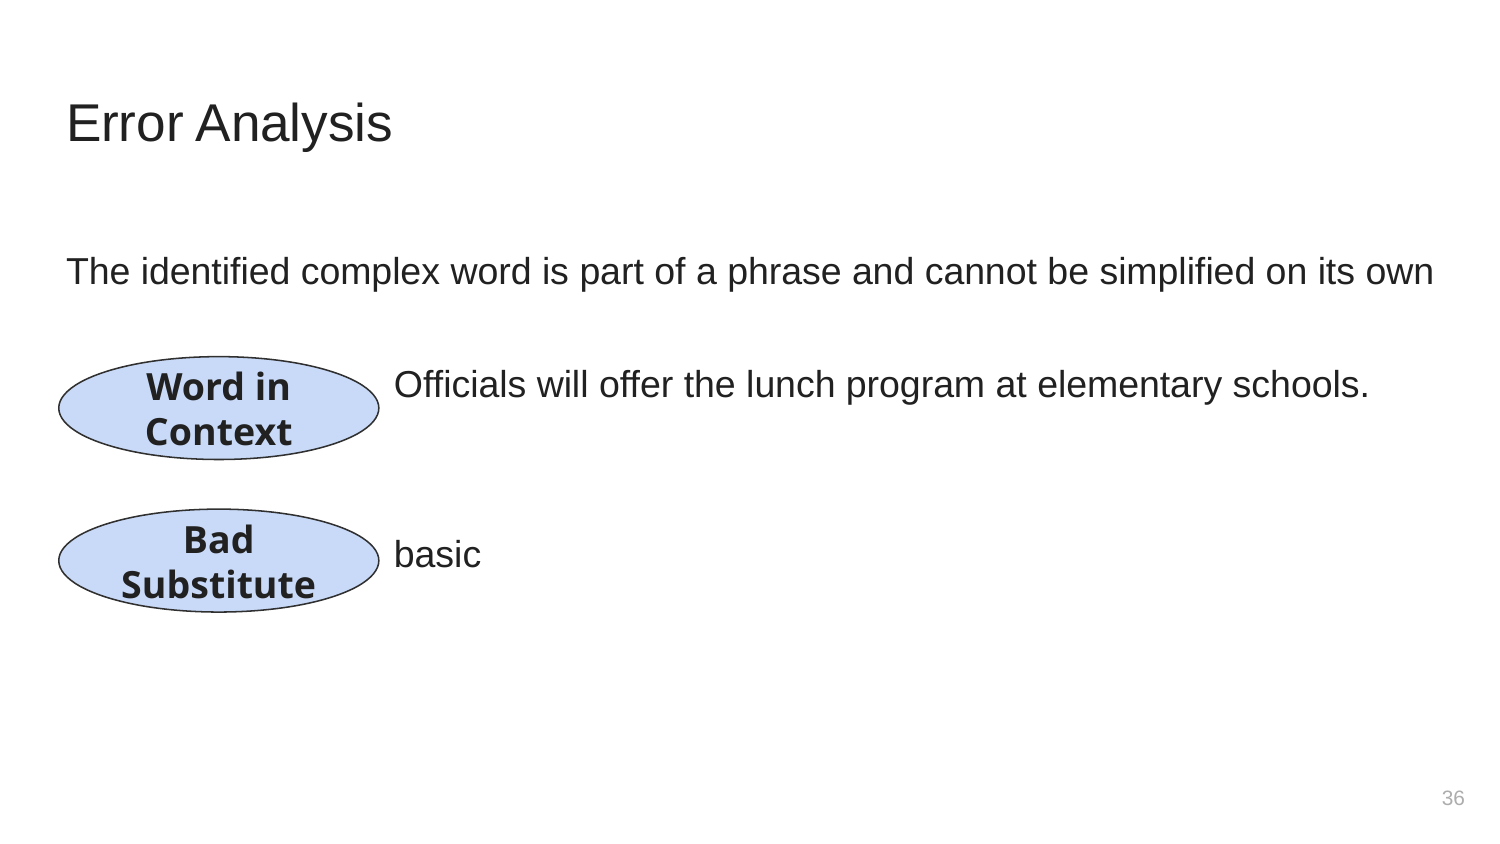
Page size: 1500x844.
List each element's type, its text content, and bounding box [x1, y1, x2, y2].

list The identified complex word is part of a phrase and cannot be simplified on its own [51, 225, 1458, 307]
text_box Word in Context [58, 356, 379, 460]
text_box Bad Substitute [58, 509, 379, 613]
slide_number ‹#› [1389, 764, 1480, 830]
list Officials will offer the lunch program at elementary schools. basic [378, 345, 1449, 755]
title Error Analysis [51, 72, 1449, 167]
